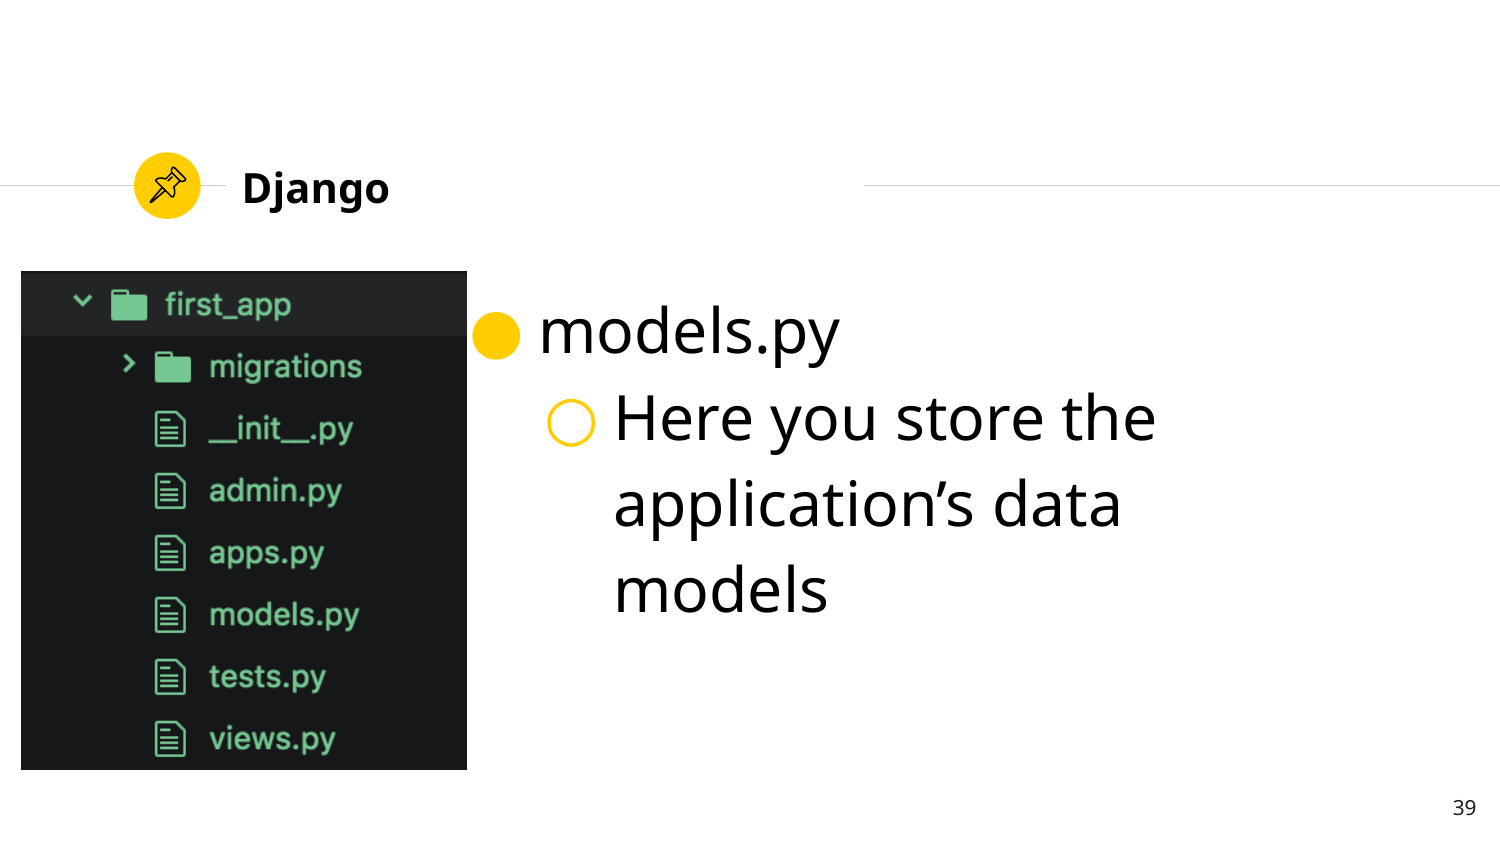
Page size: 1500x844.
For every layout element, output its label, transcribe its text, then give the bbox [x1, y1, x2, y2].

picture [20, 271, 468, 770]
list models.py Here you store the application’s data models [448, 265, 1344, 776]
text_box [150, 166, 186, 203]
title Django [226, 151, 863, 223]
slide_number 39 [1401, 779, 1492, 844]
